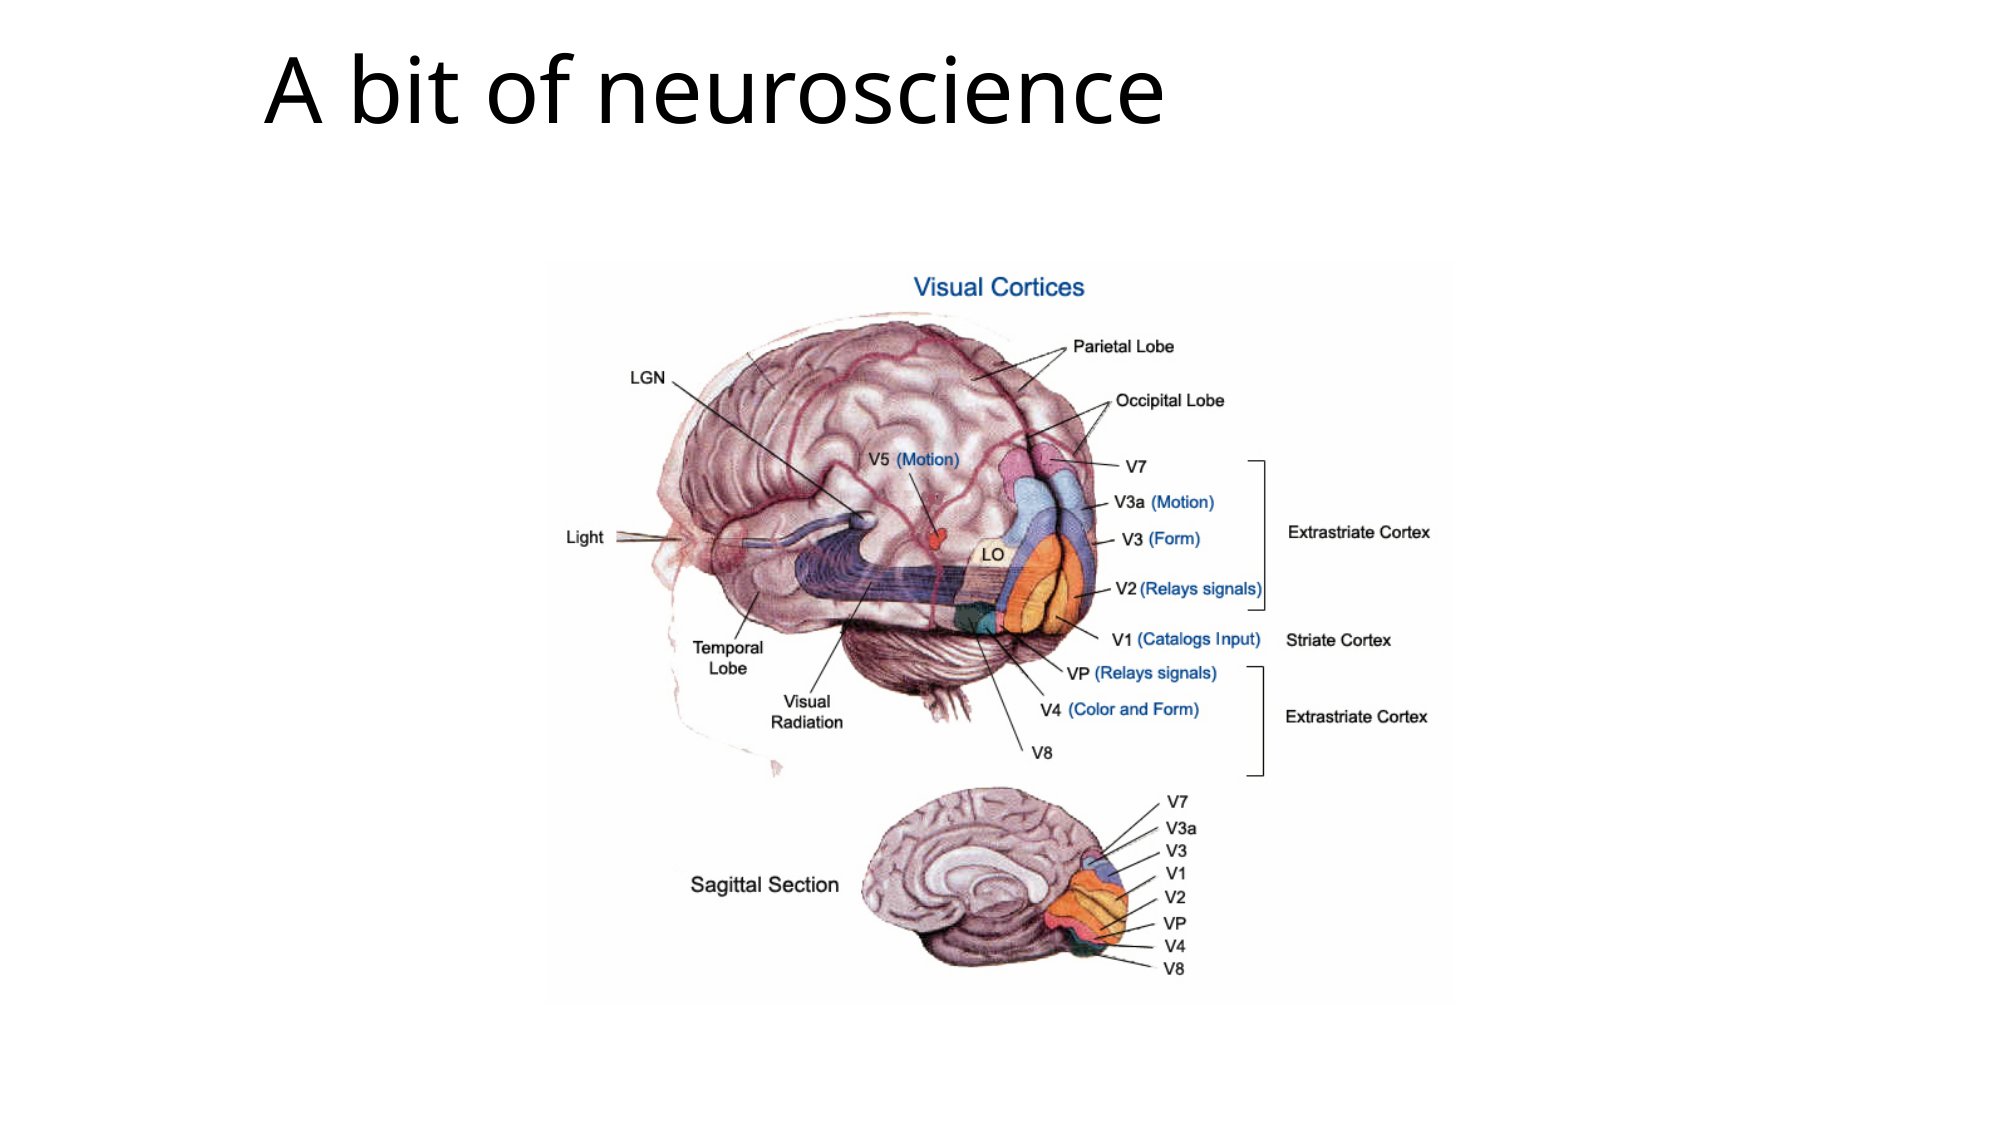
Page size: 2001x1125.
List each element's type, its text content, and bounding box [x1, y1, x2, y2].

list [545, 262, 1455, 1005]
title A bit of neuroscience [249, 0, 1750, 188]
